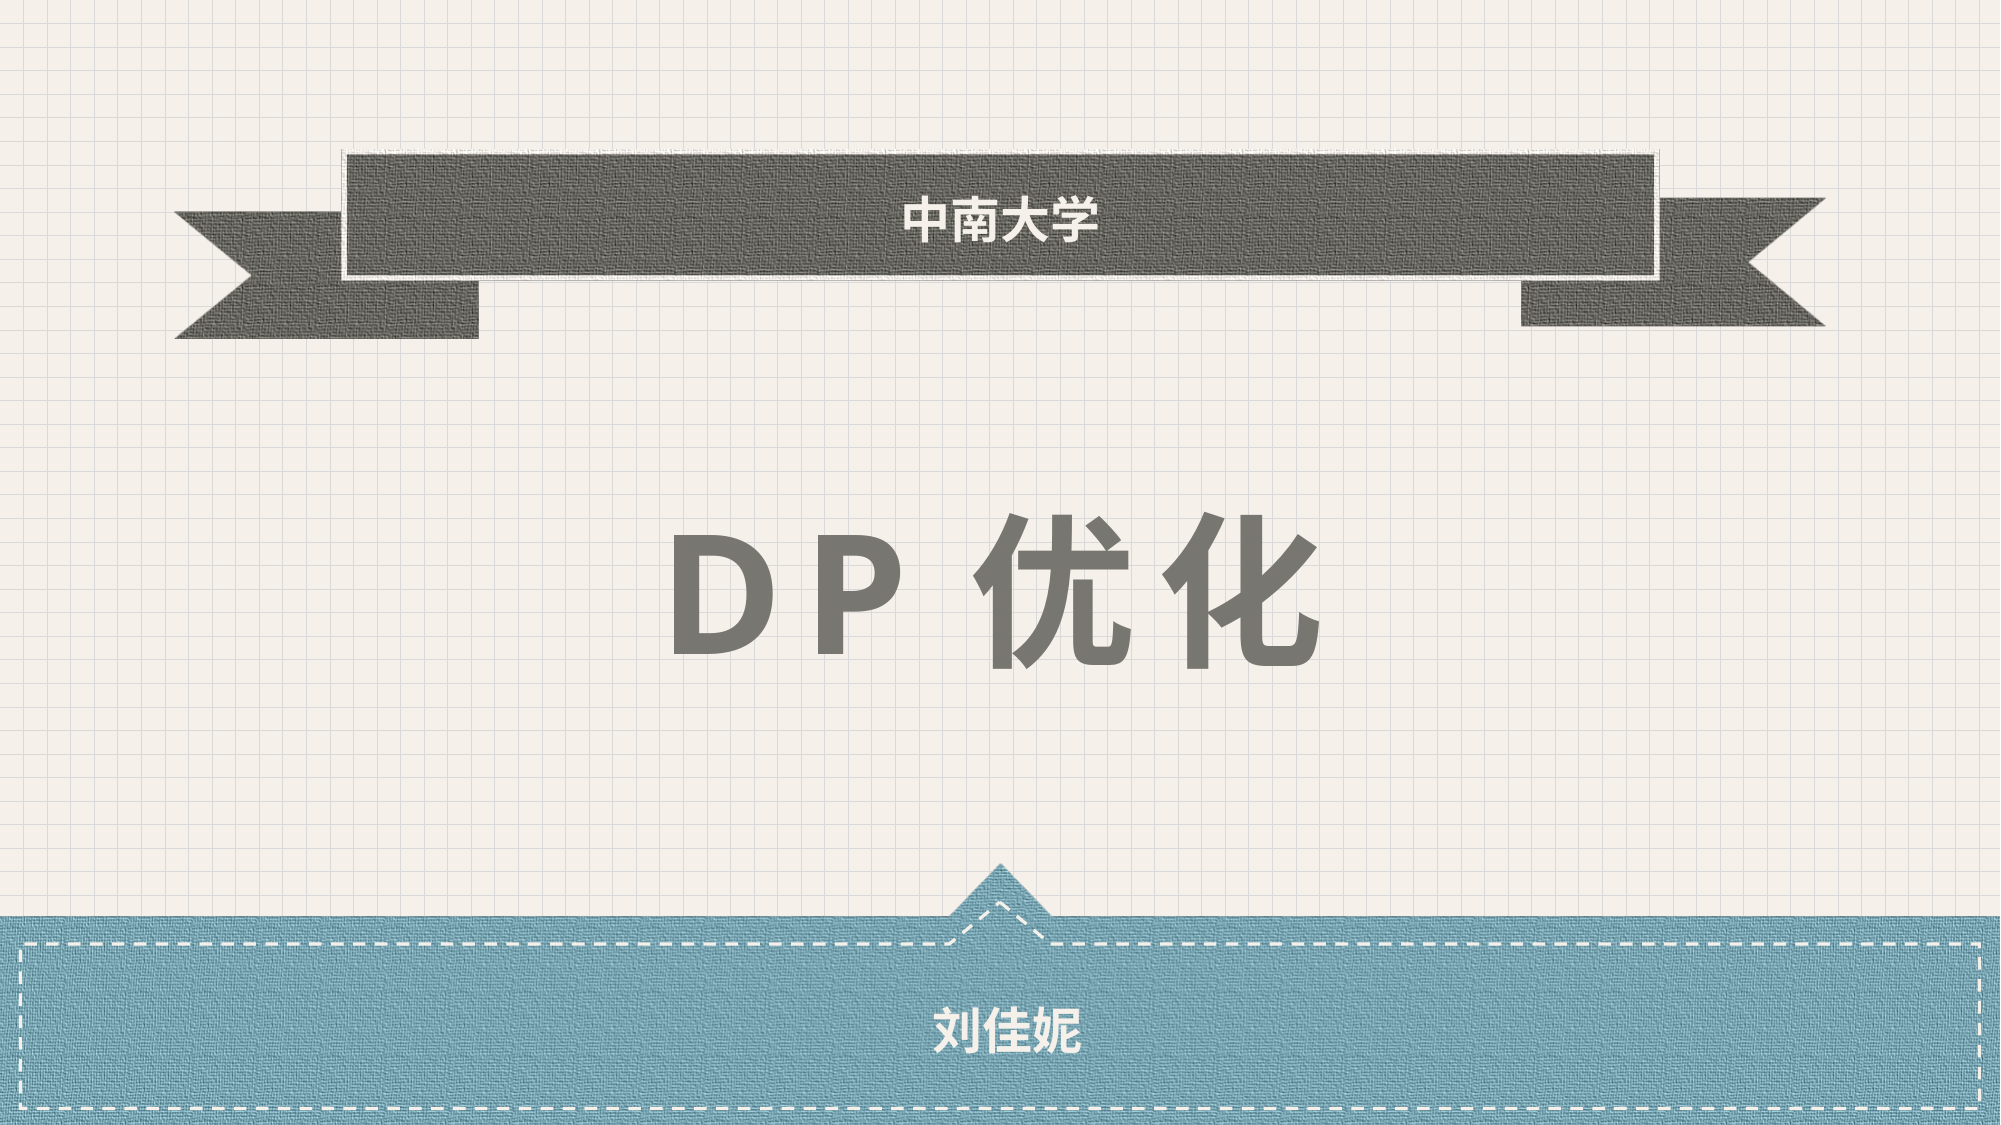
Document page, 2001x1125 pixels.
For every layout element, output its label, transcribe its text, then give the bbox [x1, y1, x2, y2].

picture [174, 149, 1826, 339]
text_box DP优化 [221, 480, 1763, 696]
picture [0, 863, 2000, 1125]
